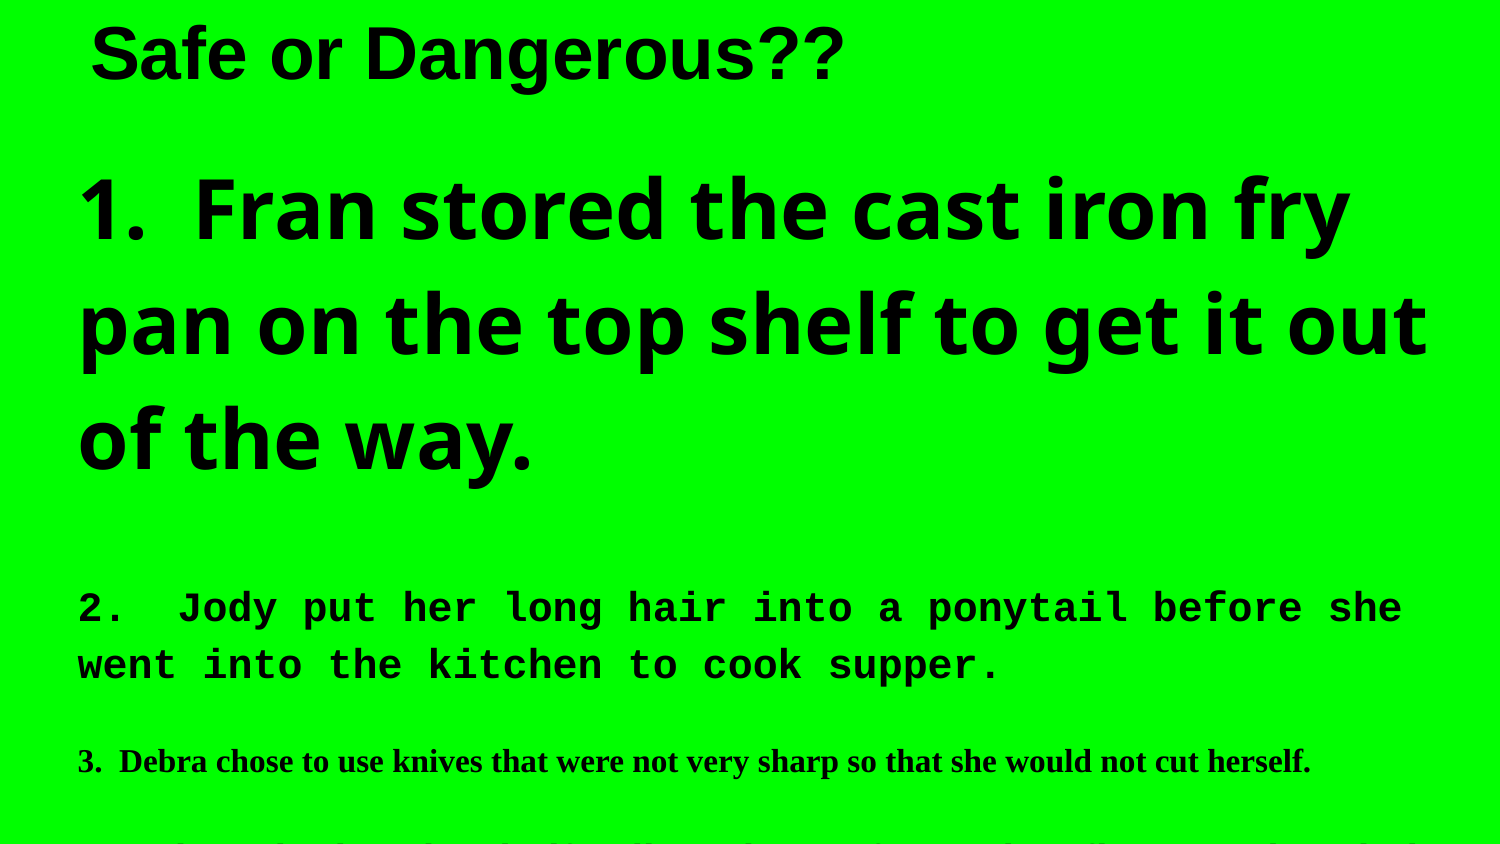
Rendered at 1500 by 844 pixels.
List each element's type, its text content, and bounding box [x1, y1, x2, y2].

list 1. Fran stored the cast iron fry pan on the top shelf to get it out of the way. 2. Jody put her long hair into a ponytail before she went into the kitchen to cook supper. 3. Debra chose to use knives that were not very sharp so that she would not cut herself. 4. When the butcher knife slipped out of Brenda’s fingers, she tried her best to catch it. 5. Josh could not find the can opener, so he used a sharp knife to open the can of milk. 6. Kate used a damp paper towel to pick up bits of broken glass where the broom would not reach. [62, 126, 1459, 828]
title Safe or Dangerous?? [75, 33, 1425, 110]
